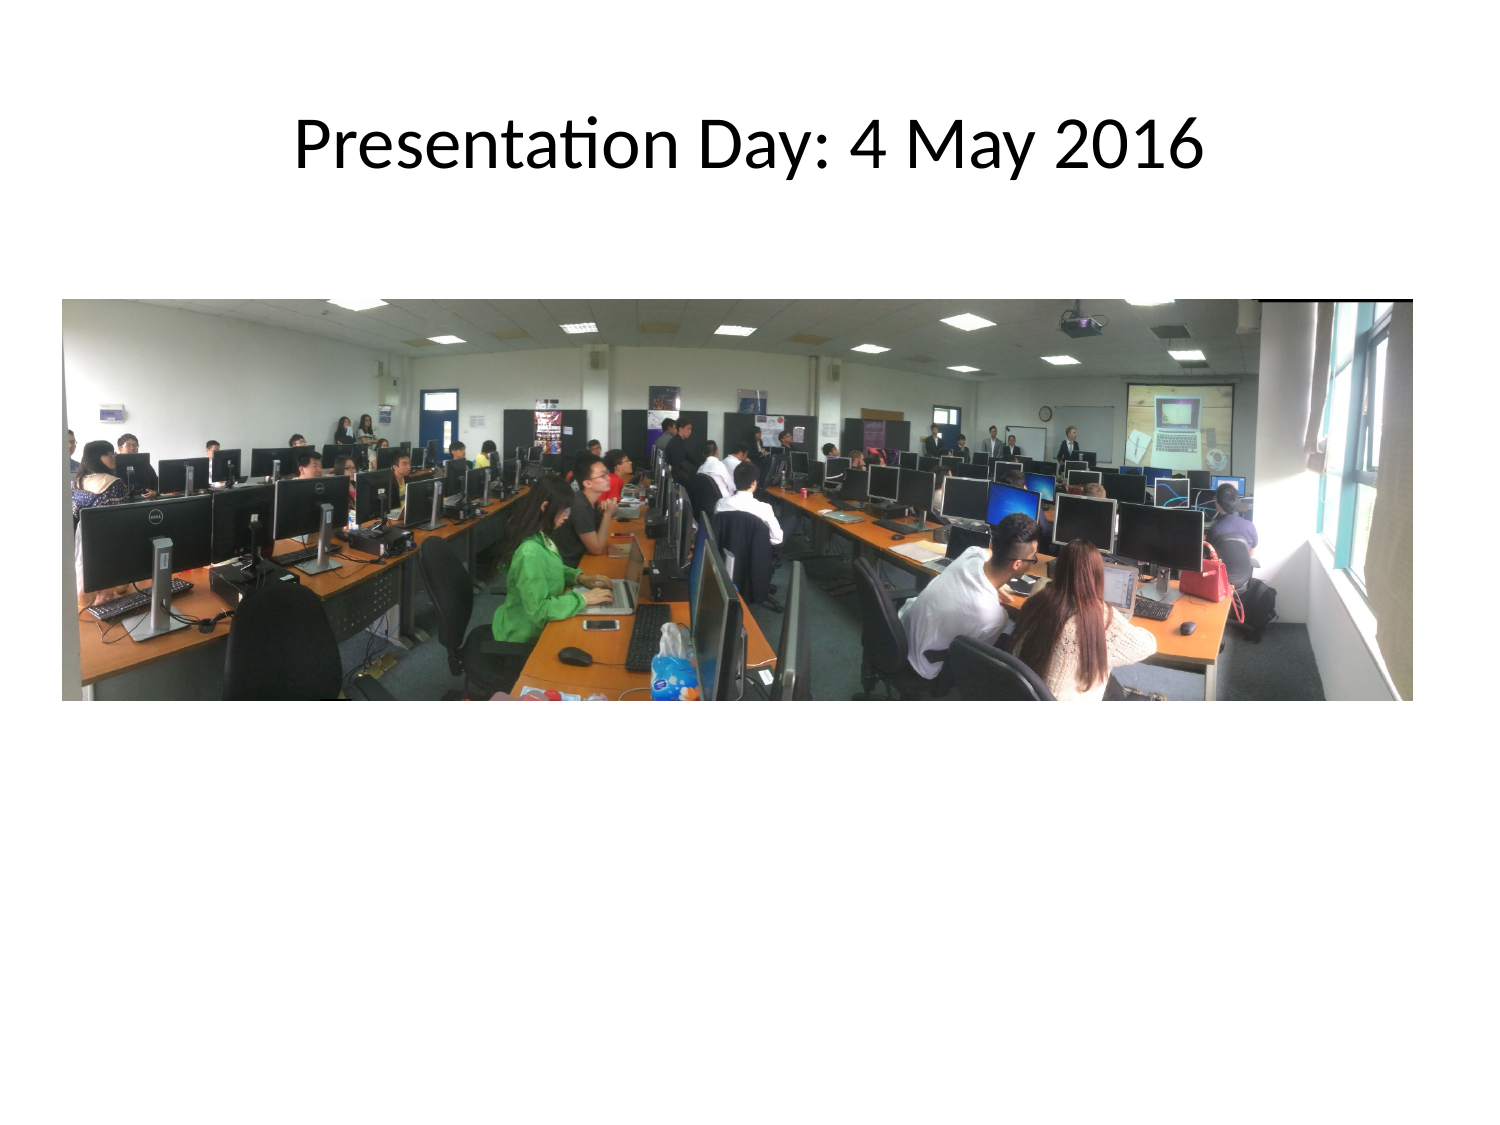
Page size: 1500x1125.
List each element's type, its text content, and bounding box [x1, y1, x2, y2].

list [62, 299, 1413, 701]
title Presentation Day: 4 May 2016 [75, 45, 1425, 233]
